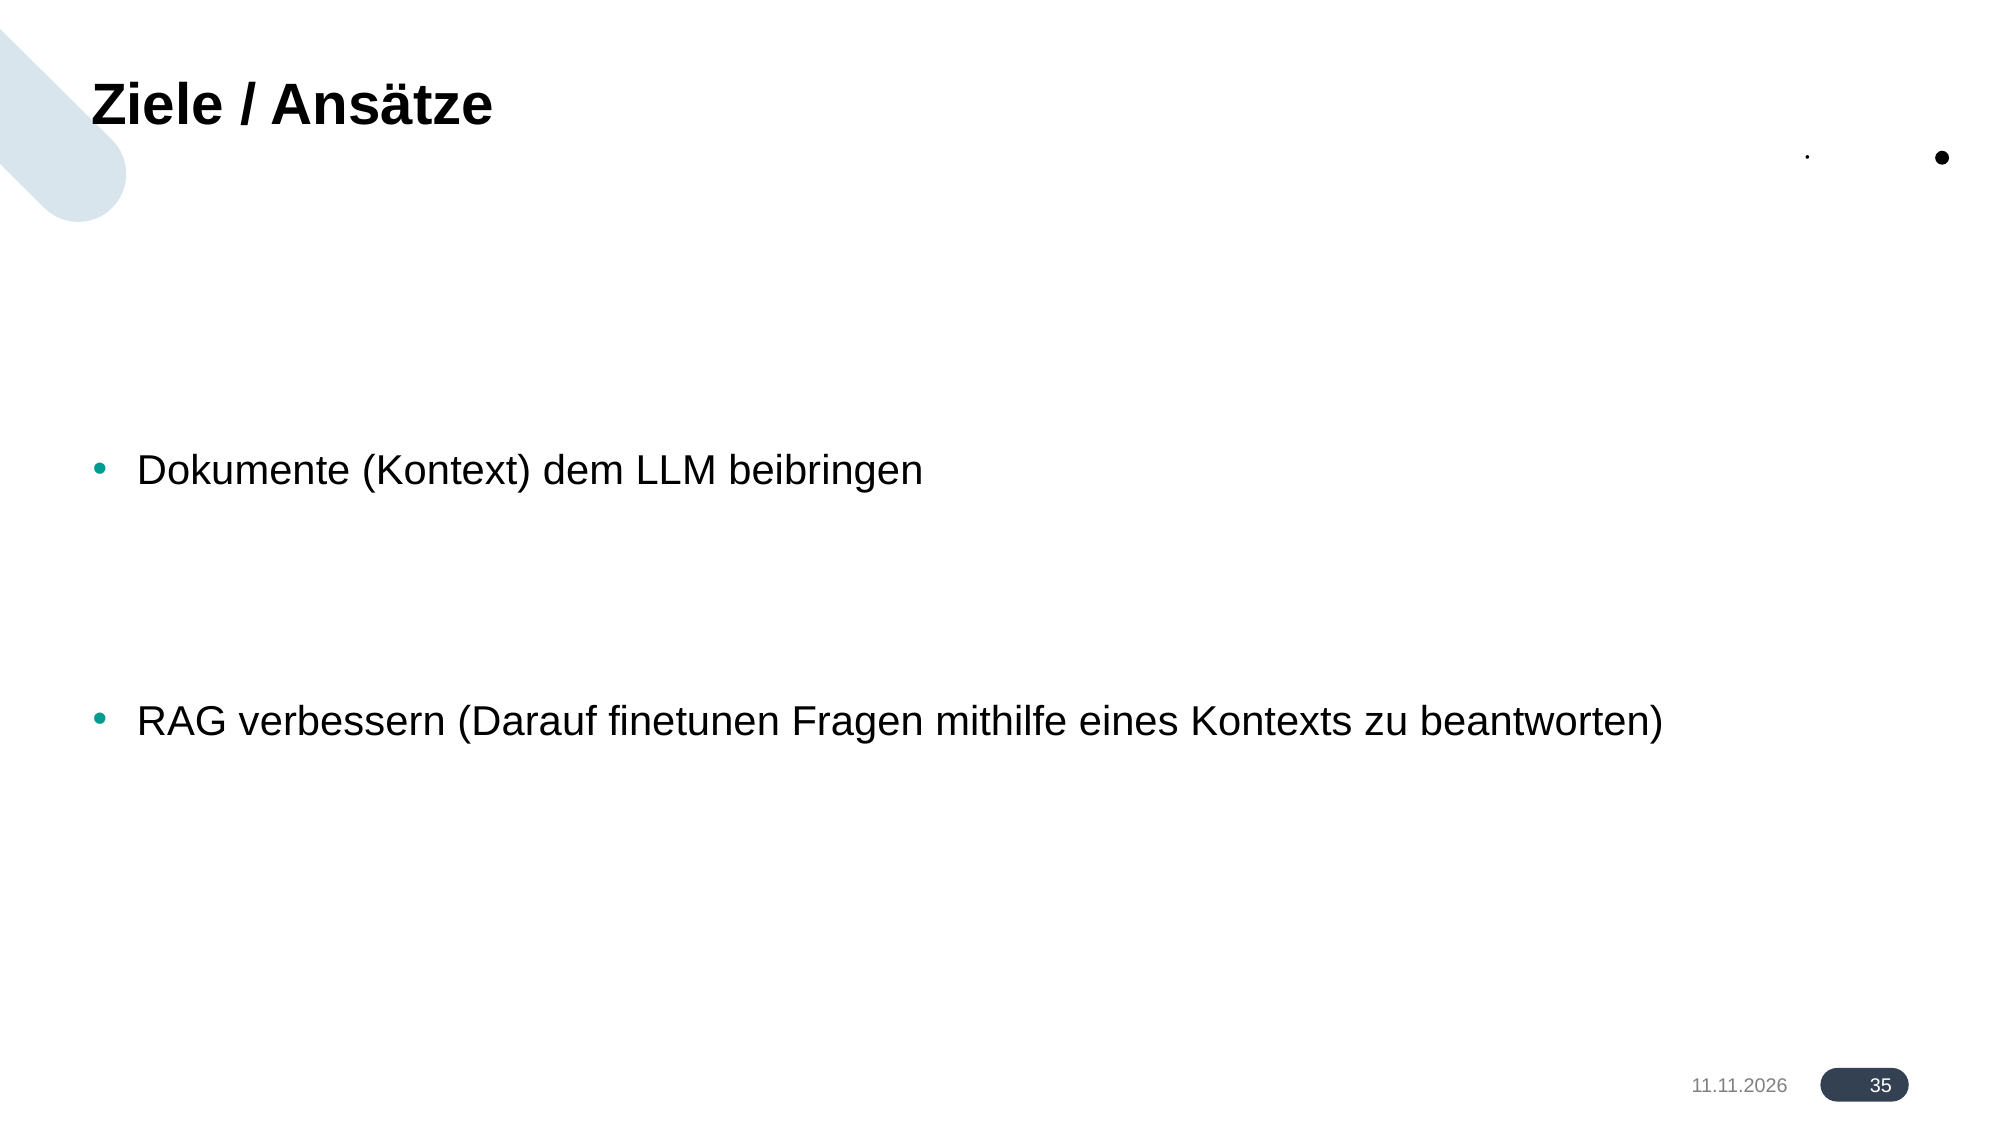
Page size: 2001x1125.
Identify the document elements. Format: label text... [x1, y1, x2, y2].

slide_number 35 [1820, 1067, 1909, 1102]
title Ziele / Ansätze [91, 66, 1909, 138]
list Dokumente (Kontext) dem LLM beibringen RAG verbessern (Darauf finetunen Fragen mithilfe eines Kontexts zu beantworten) [92, 255, 1909, 1024]
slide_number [1691, 1072, 1791, 1097]
